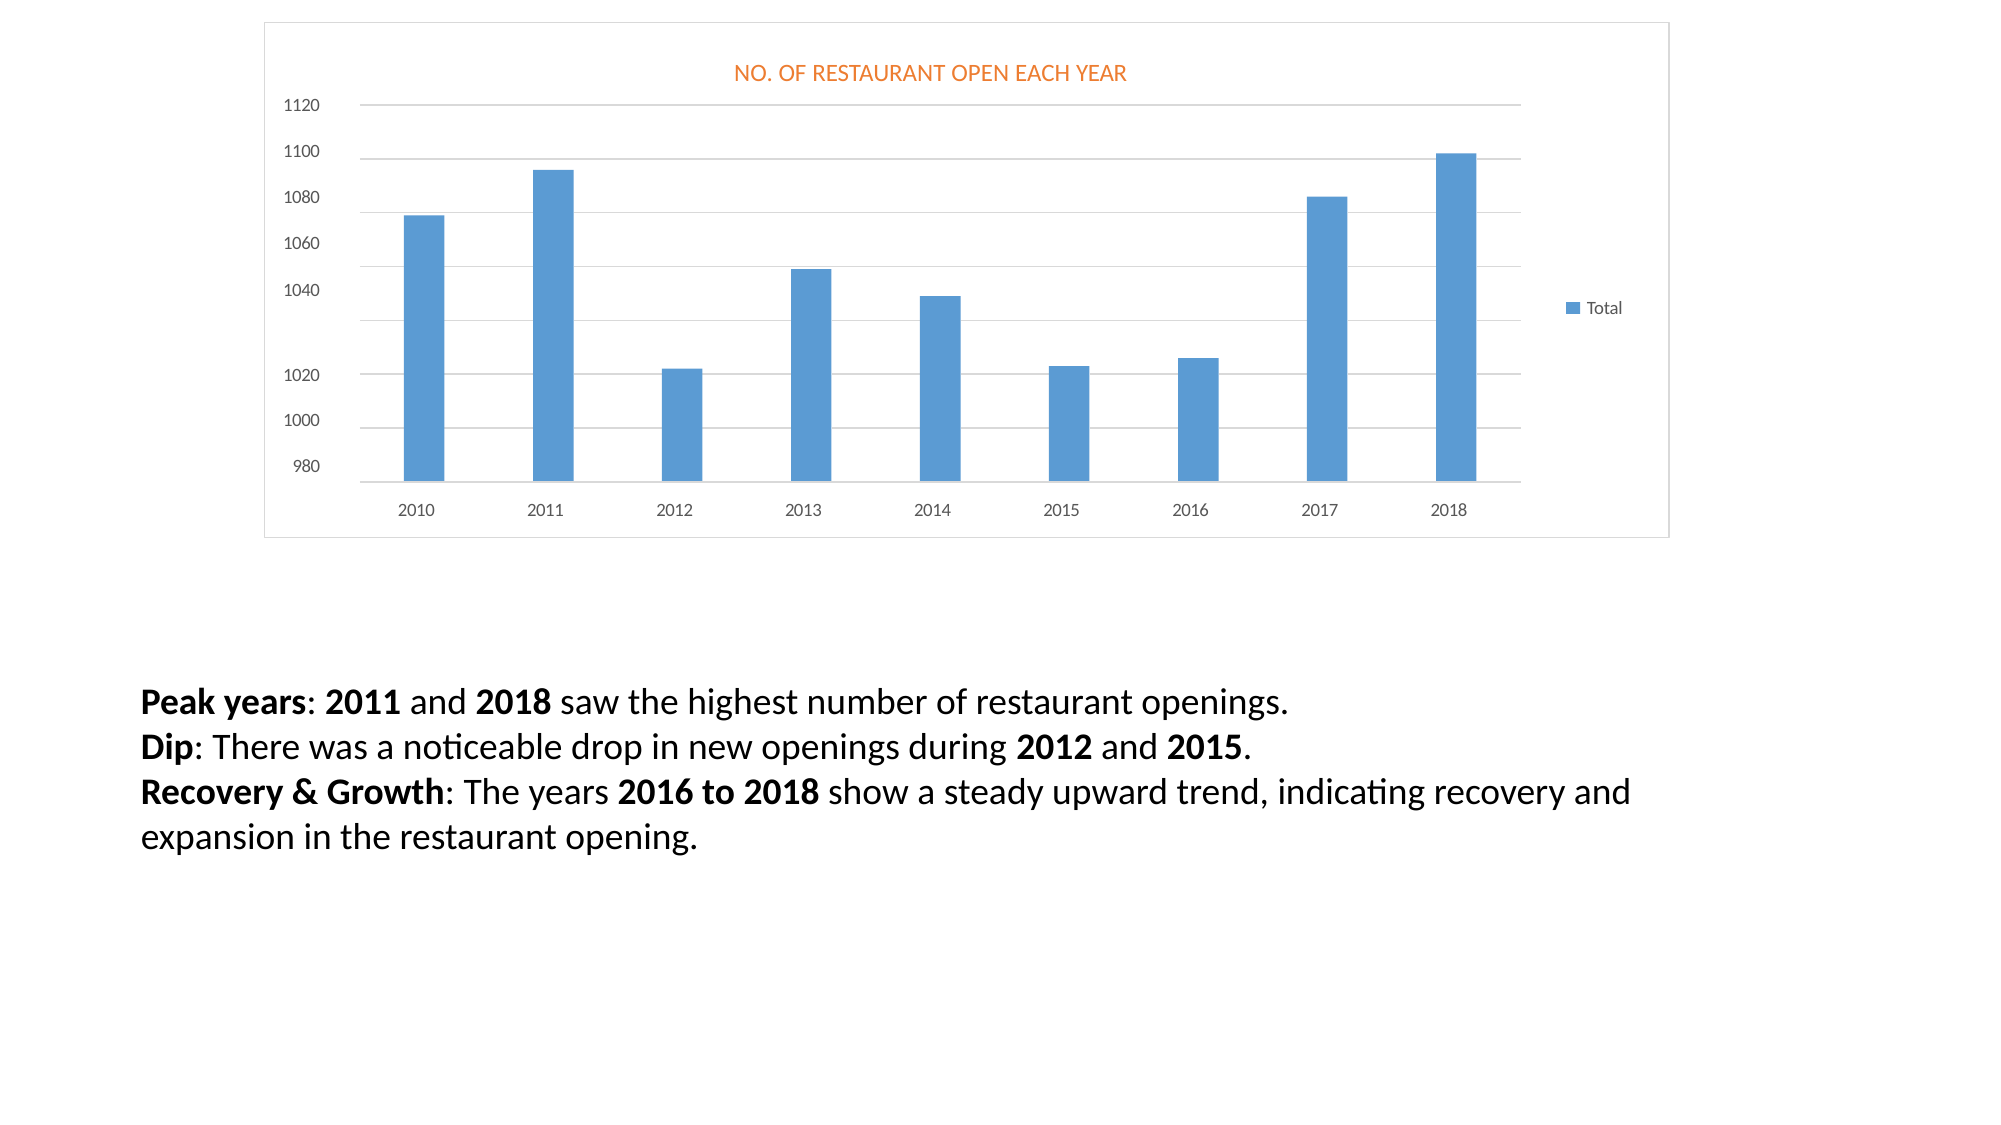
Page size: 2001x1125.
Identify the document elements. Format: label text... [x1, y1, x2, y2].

text_box Peak years: 2011 and 2018 saw the highest number of restaurant openings. Dip: There was a noticeable drop in new openings during 2012 and 2015. Recovery & Growth: The years 2016 to 2018 show a steady upward trend, indicating recovery and expansion in the restaurant opening. [126, 669, 1808, 865]
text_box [264, 22, 1670, 538]
